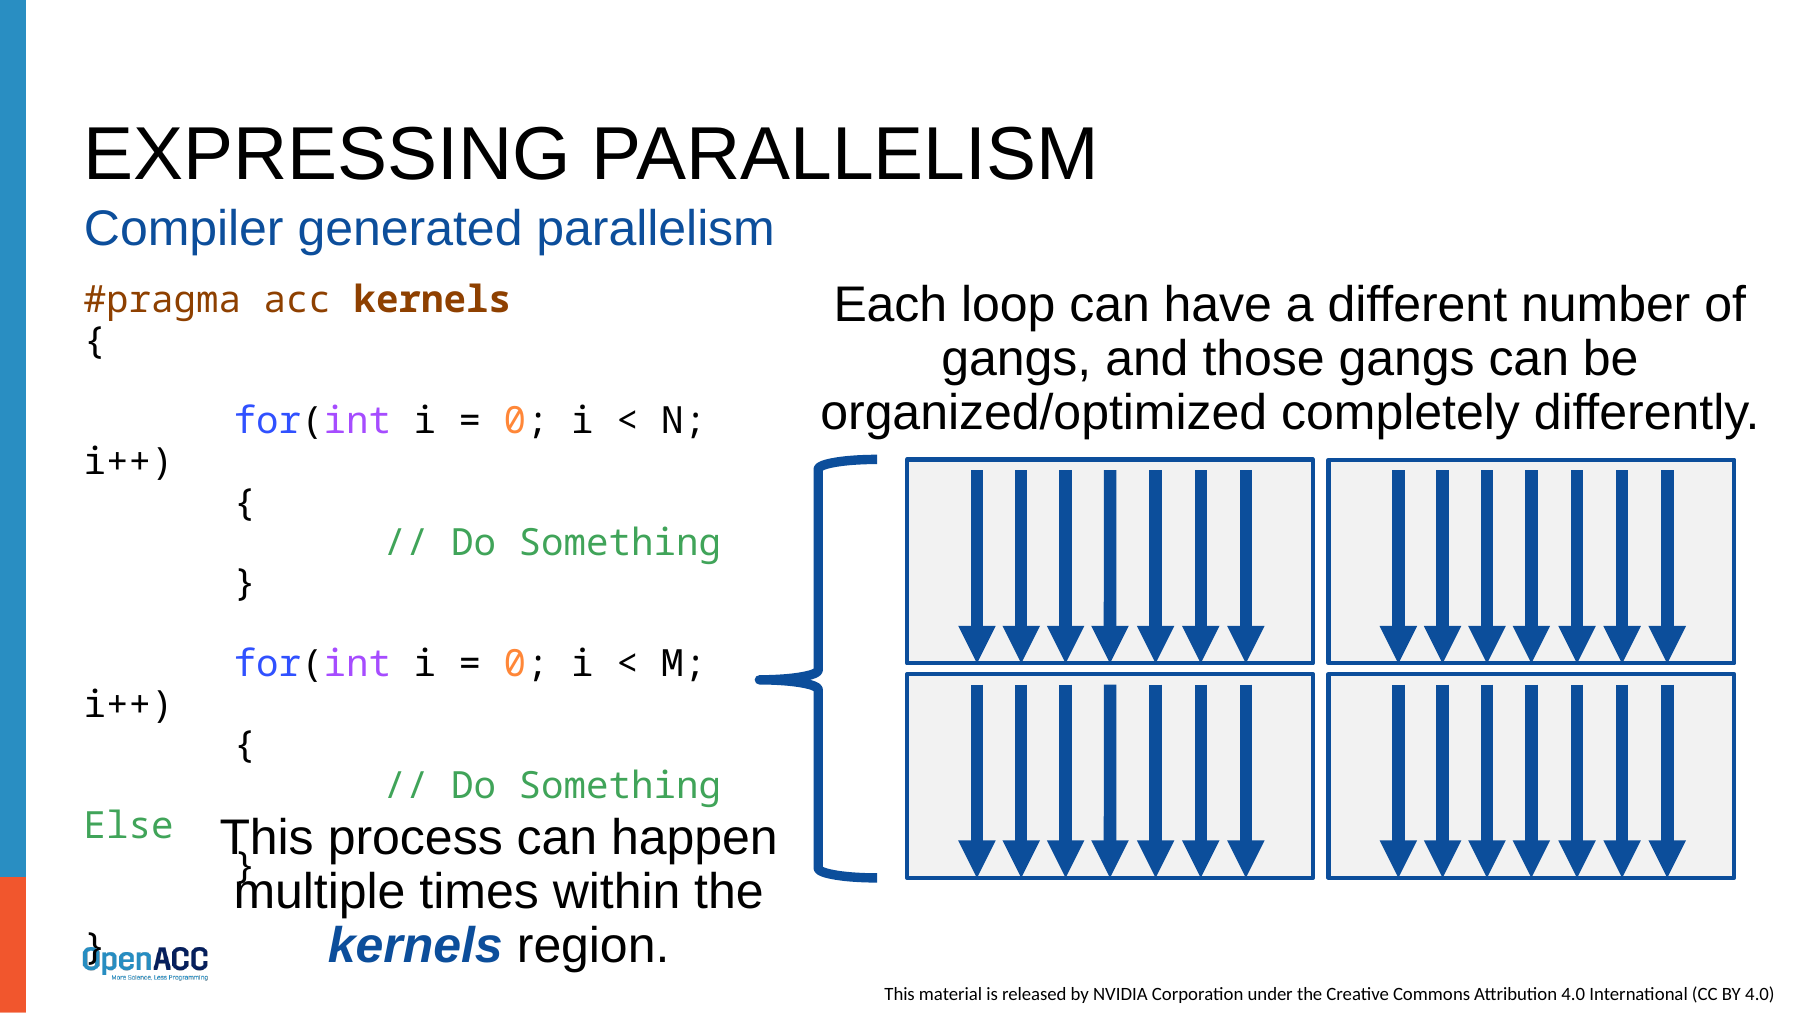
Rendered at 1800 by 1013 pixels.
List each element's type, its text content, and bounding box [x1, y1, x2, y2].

text_box This process can happen multiple times within the kernels region. [200, 802, 797, 983]
list Compiler generated parallelism [68, 194, 1706, 282]
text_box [906, 459, 1314, 664]
text_box #pragma acc kernels { for(int i = 0; i < N; i++) { // Do Something } for(int i = 0; i < M; i++) { // Do Something Else } } [67, 271, 782, 977]
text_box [906, 673, 1314, 879]
text_box [758, 458, 878, 879]
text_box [1328, 673, 1735, 879]
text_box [1328, 459, 1735, 664]
text_box Each loop can have a different number of gangs, and those gangs can be organized/optimized completely differently. [793, 269, 1787, 450]
picture [81, 977, 200, 981]
title Expressing parallelism [68, 106, 1706, 194]
